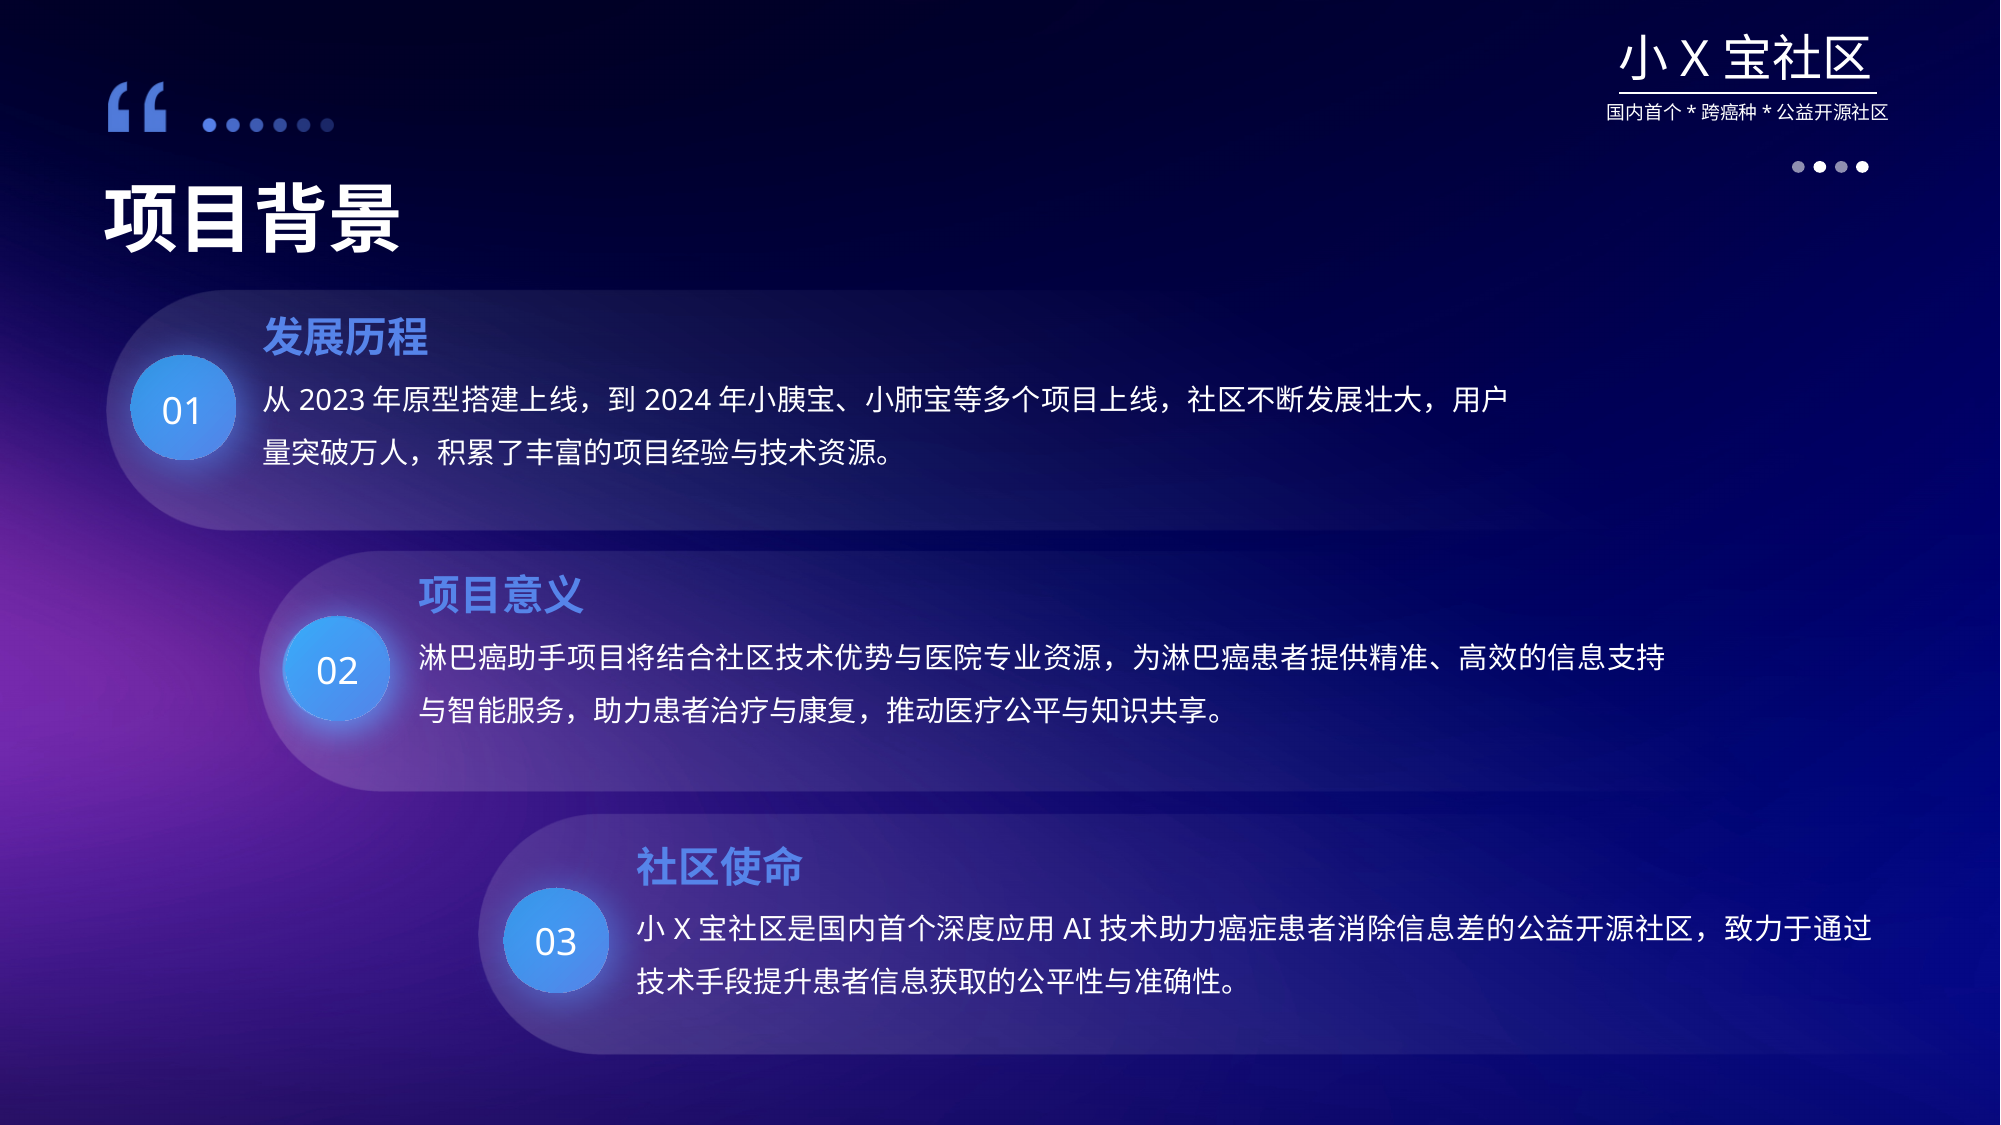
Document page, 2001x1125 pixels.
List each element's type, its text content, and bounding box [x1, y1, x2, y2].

picture [0, 0, 2000, 1125]
text_box [1791, 160, 1805, 173]
text_box 项目背景 [96, 163, 1419, 269]
text_box [1834, 160, 1848, 173]
text_box [1813, 160, 1827, 173]
text_box [1855, 160, 1869, 173]
